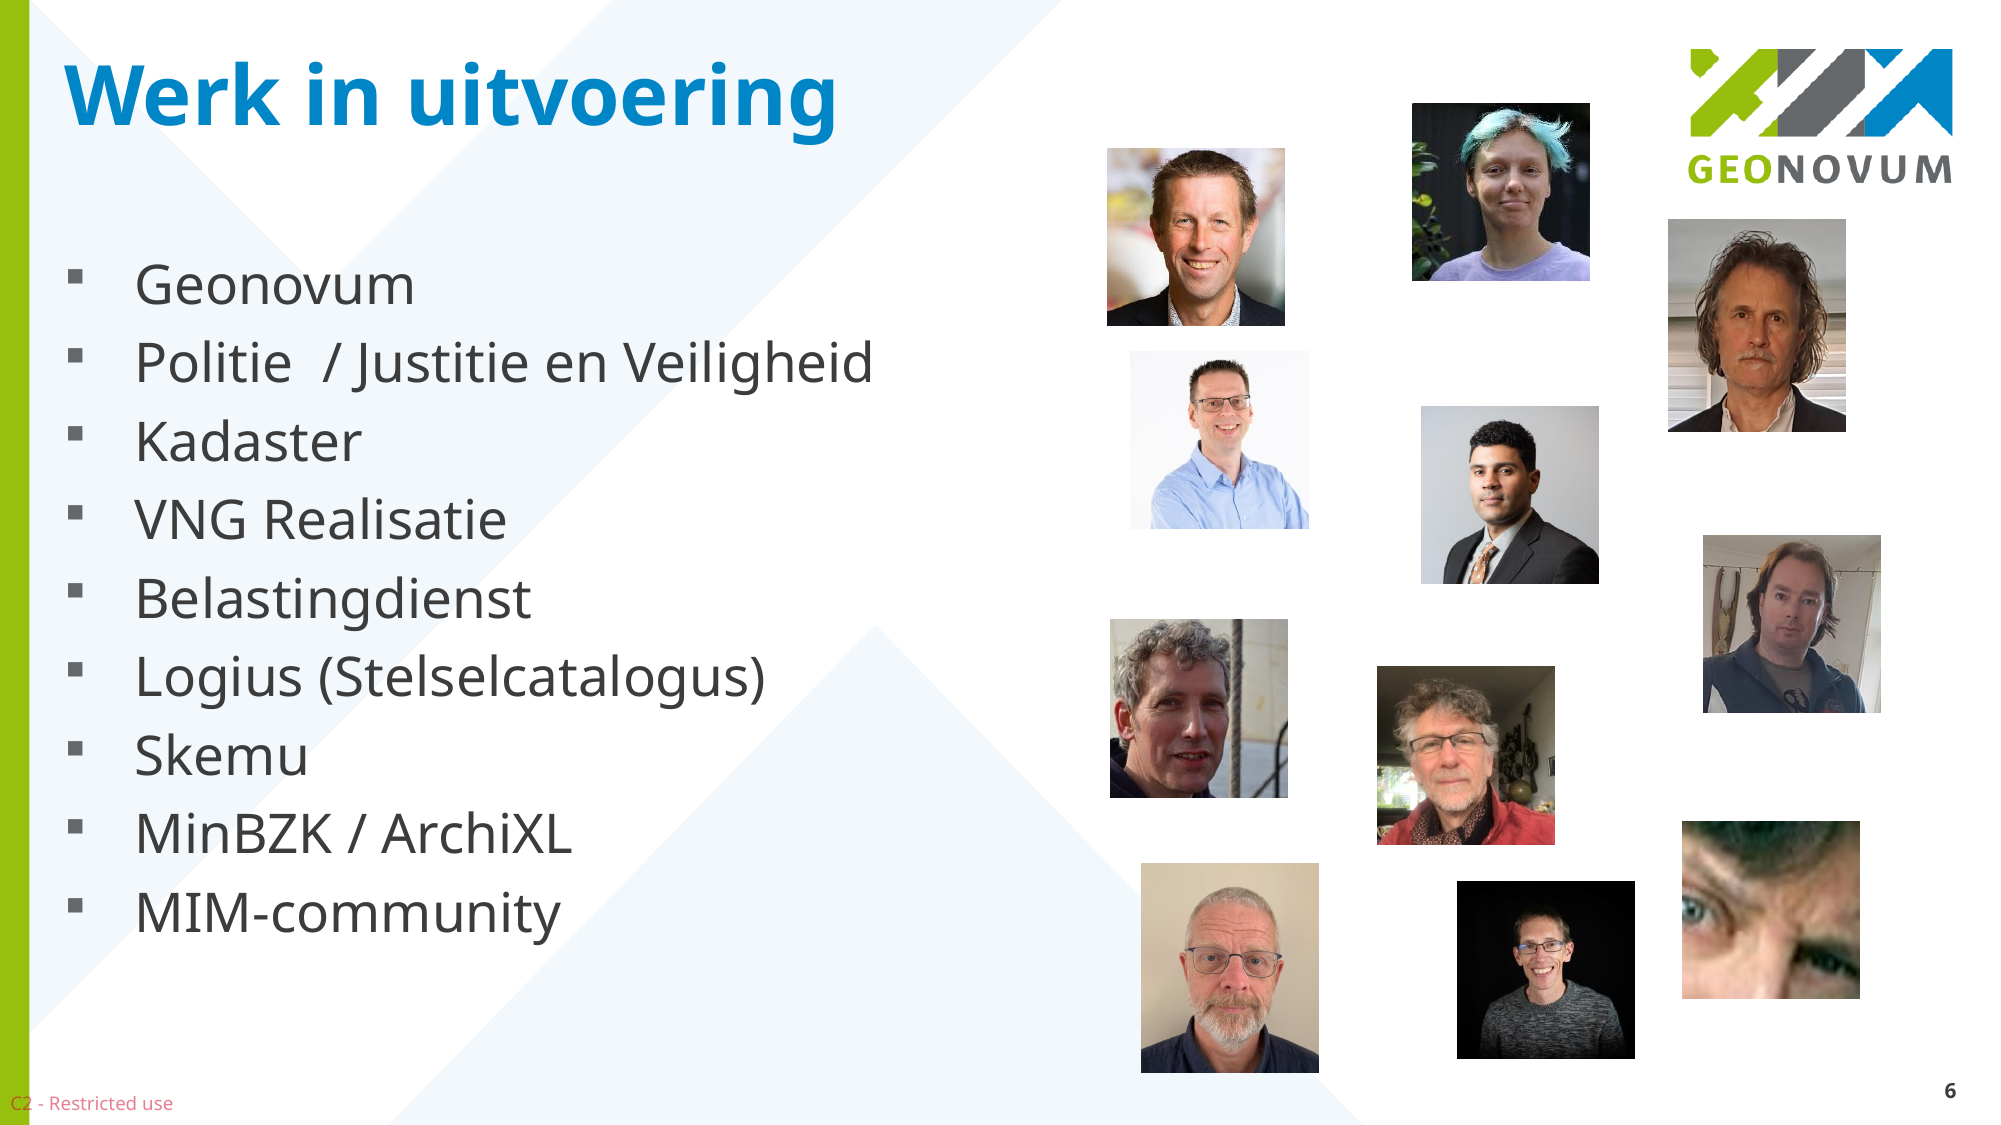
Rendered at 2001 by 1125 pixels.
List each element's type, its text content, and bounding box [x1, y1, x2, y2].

title Werk in uitvoering [49, 0, 1654, 149]
slide_number 6 [1845, 1076, 1972, 1107]
picture [1421, 406, 1599, 584]
picture [1682, 821, 1860, 999]
picture [1141, 863, 1319, 1073]
picture [1457, 881, 1635, 1059]
picture [1412, 103, 1590, 281]
picture [1107, 148, 1285, 326]
picture [1110, 619, 1288, 798]
list Geonovum Politie / Justitie en Veiligheid Kadaster VNG Realisatie Belastingdienst Logius (Stelselcatalogus) Skemu MinBZK / ArchiXL MIM-community [49, 249, 1021, 956]
picture [1130, 351, 1309, 529]
picture [1686, 49, 1955, 186]
picture [1703, 535, 1881, 714]
picture [1377, 666, 1555, 845]
picture [1667, 219, 1846, 432]
